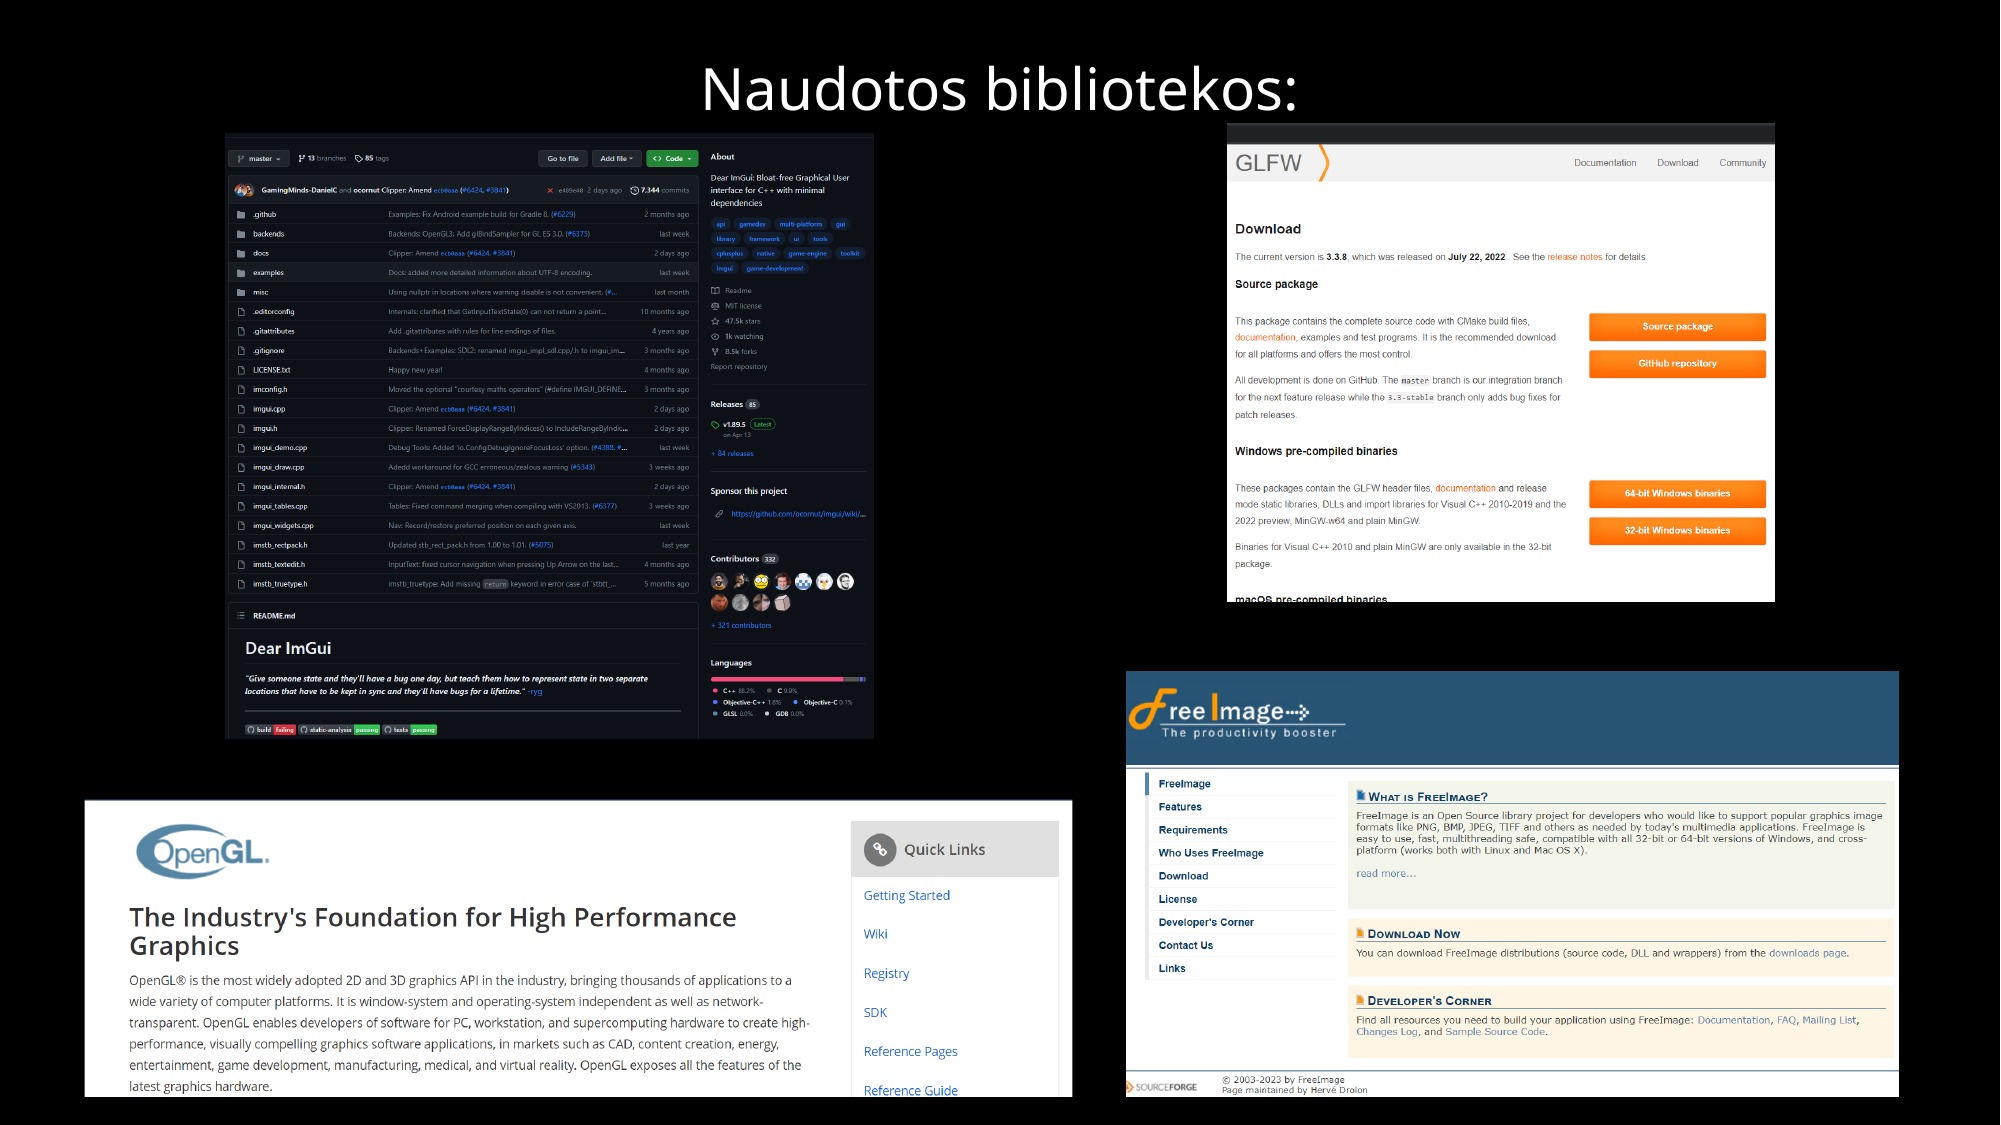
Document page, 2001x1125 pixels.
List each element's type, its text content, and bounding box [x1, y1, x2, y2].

picture [1126, 671, 1899, 1097]
picture [1227, 123, 1775, 602]
picture [225, 133, 874, 739]
subtitle Naudotos bibliotekos: [466, 52, 1534, 986]
picture [84, 799, 1073, 1097]
